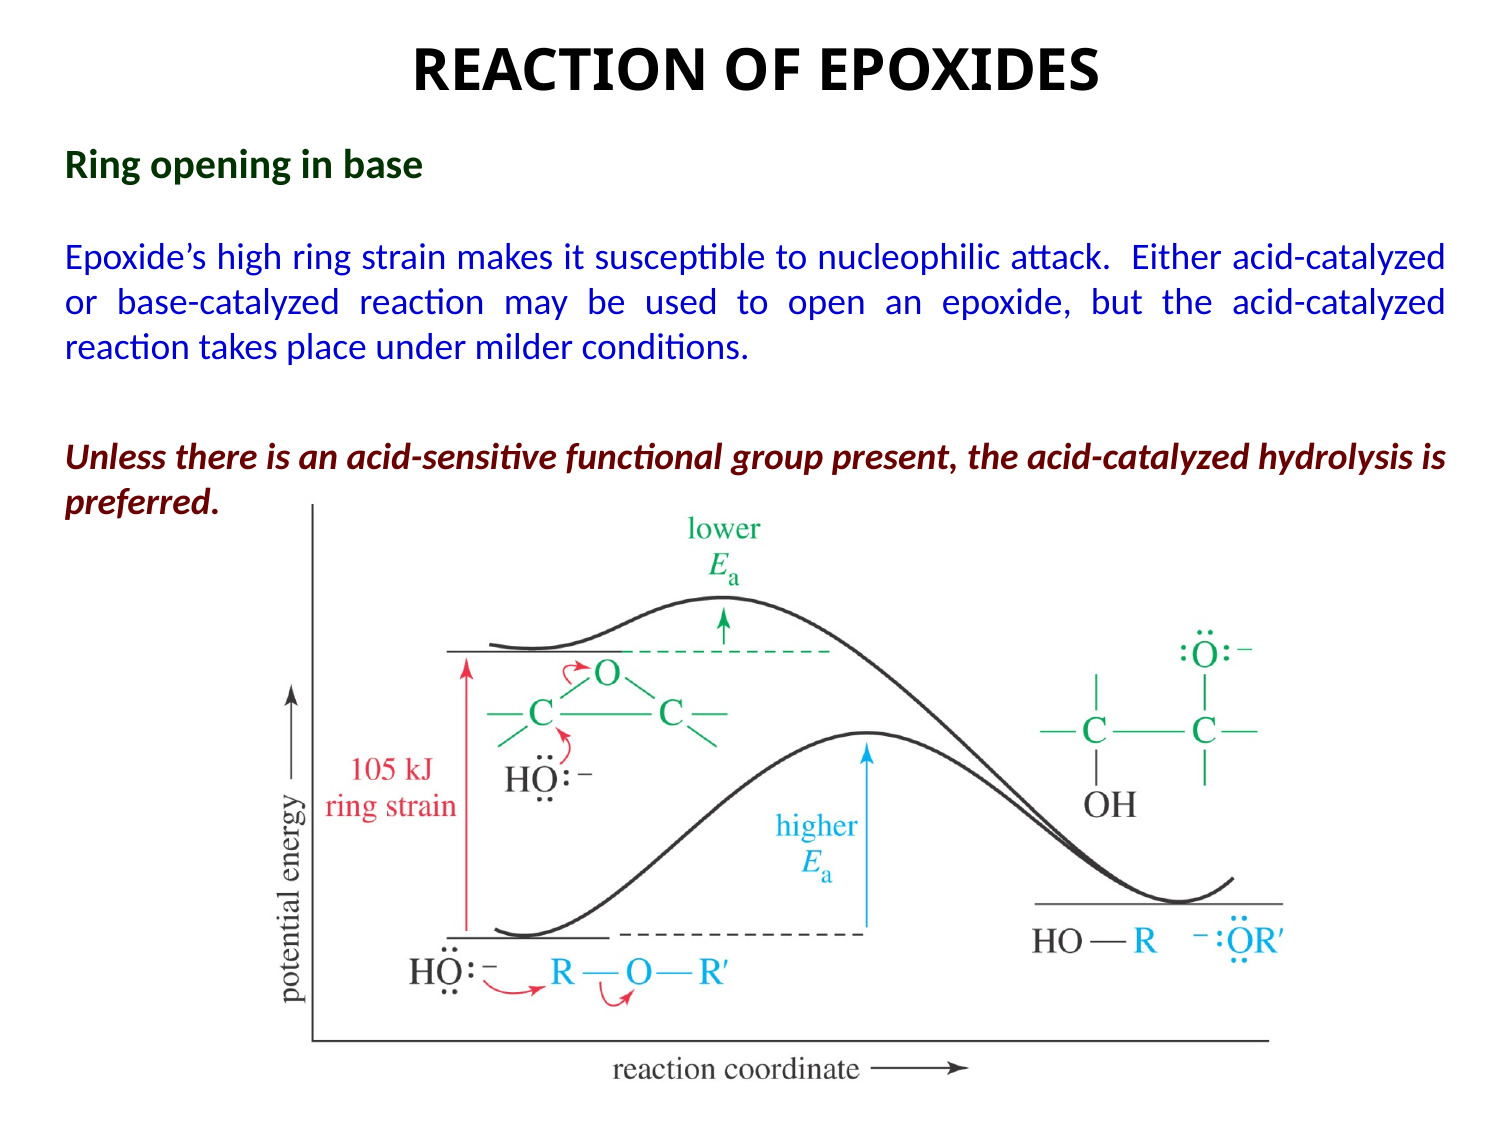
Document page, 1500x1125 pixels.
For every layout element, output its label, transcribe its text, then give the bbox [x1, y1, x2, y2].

picture [271, 498, 1288, 1088]
text_box REACTION OF EPOXIDES Ring opening in base Epoxide’s high ring strain makes it susceptible to nucleophilic attack. Either acid-catalyzed or base-catalyzed reaction may be used to open an epoxide, but the acid-catalyzed reaction takes place under milder conditions. Unless there is an acid-sensitive functional group present, the acid-catalyzed hydrolysis is preferred. [49, 24, 1463, 530]
